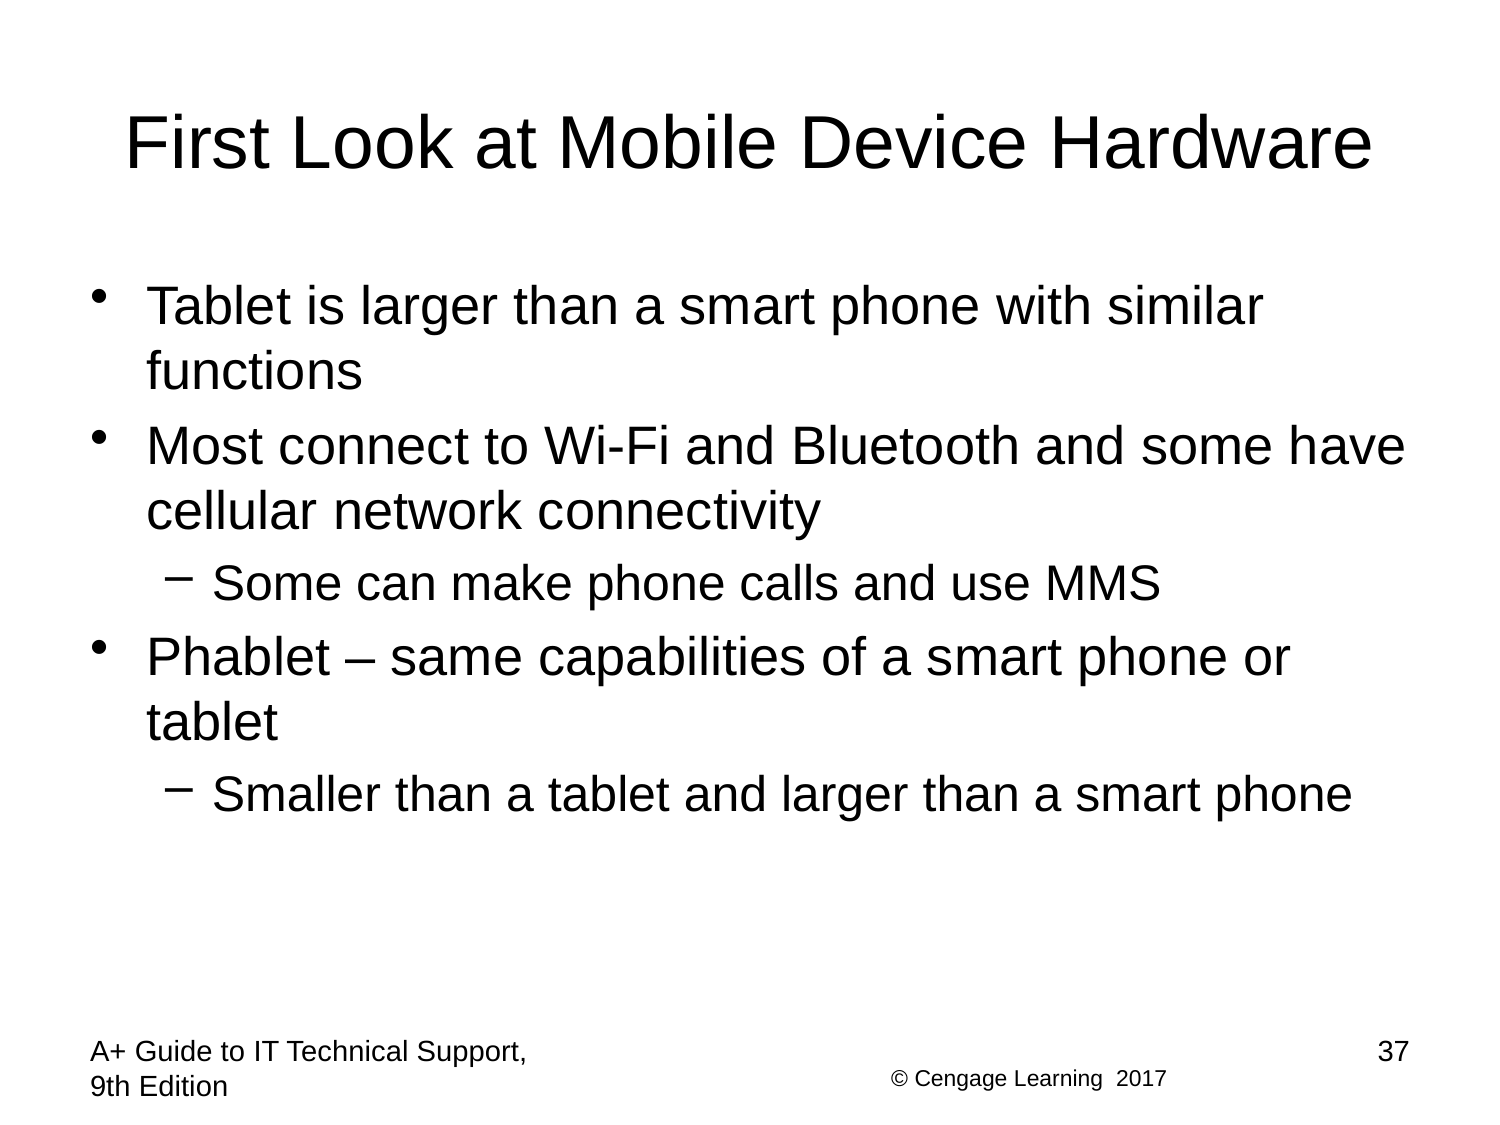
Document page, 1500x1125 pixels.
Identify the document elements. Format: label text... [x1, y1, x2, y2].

title First Look at Mobile Device Hardware [75, 45, 1425, 233]
list Tablet is larger than a smart phone with similar functions Most connect to Wi-Fi and Bluetooth and some have cellular network connectivity Some can make phone calls and use MMS Phablet – same capabilities of a smart phone or tablet Smaller than a tablet and larger than a smart phone [75, 262, 1425, 1005]
slide_number 37 [1312, 1024, 1426, 1103]
footer A+ Guide to IT Technical Support, 9th Edition [74, 1024, 588, 1103]
